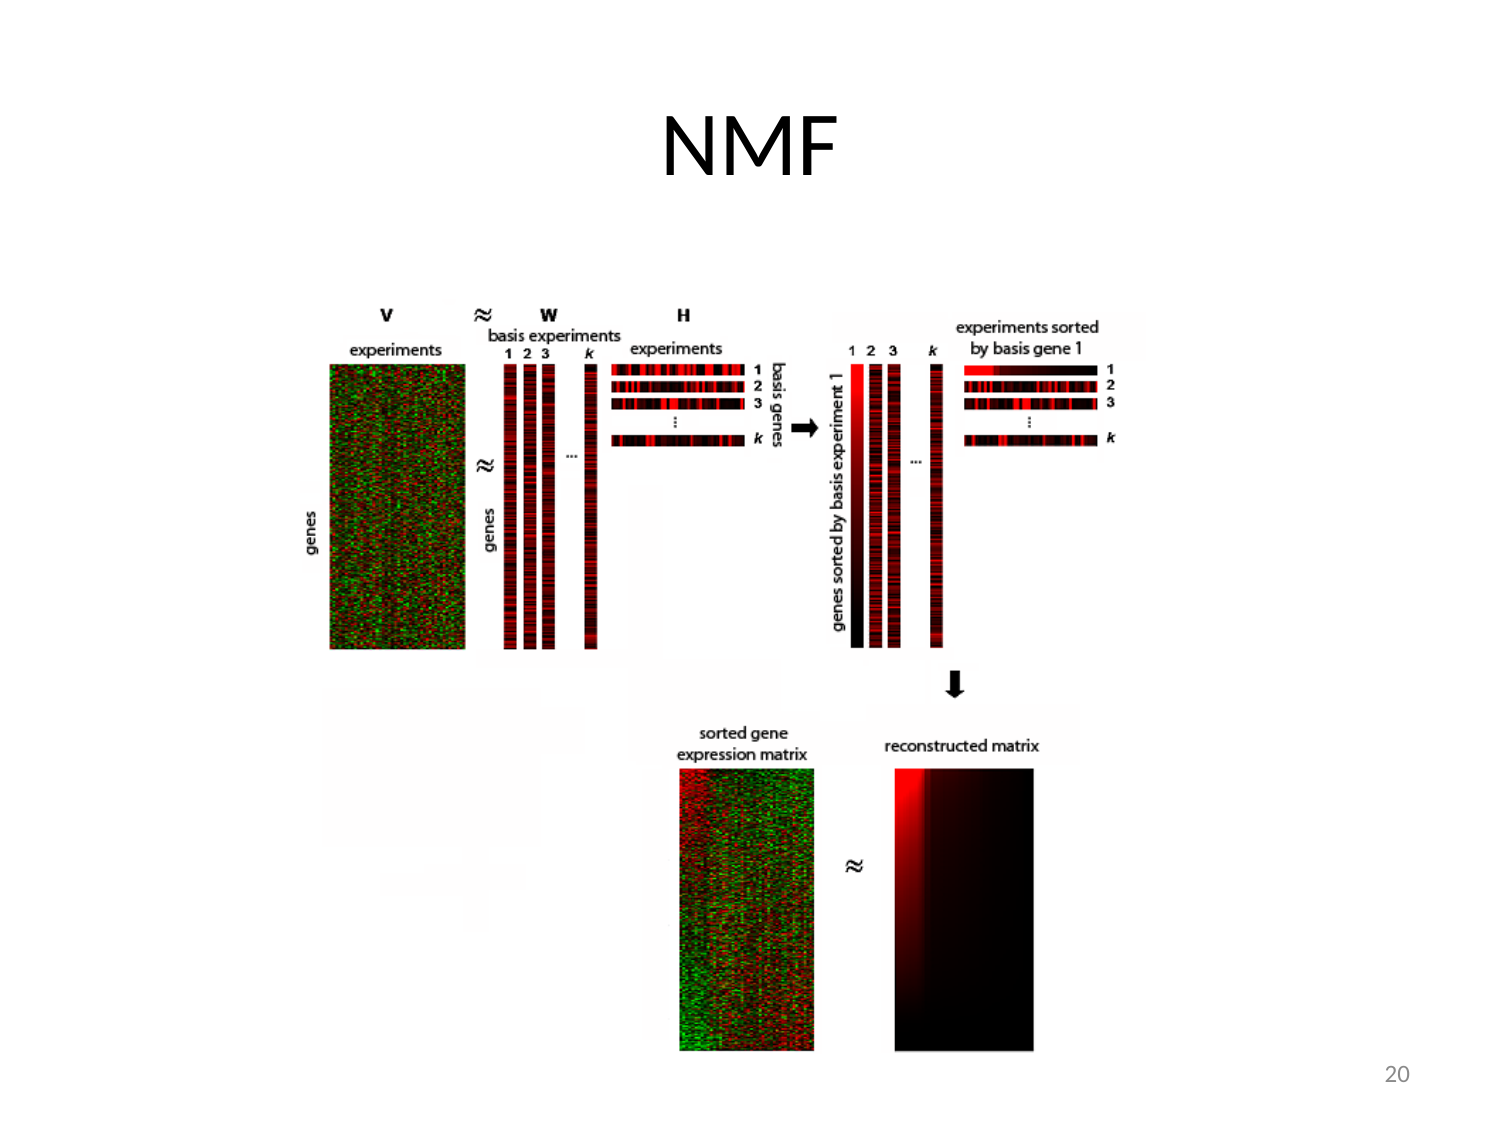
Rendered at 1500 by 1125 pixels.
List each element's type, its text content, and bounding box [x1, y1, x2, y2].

title NMF [75, 45, 1425, 233]
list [299, 299, 1151, 1054]
slide_number 20 [1074, 1042, 1425, 1103]
